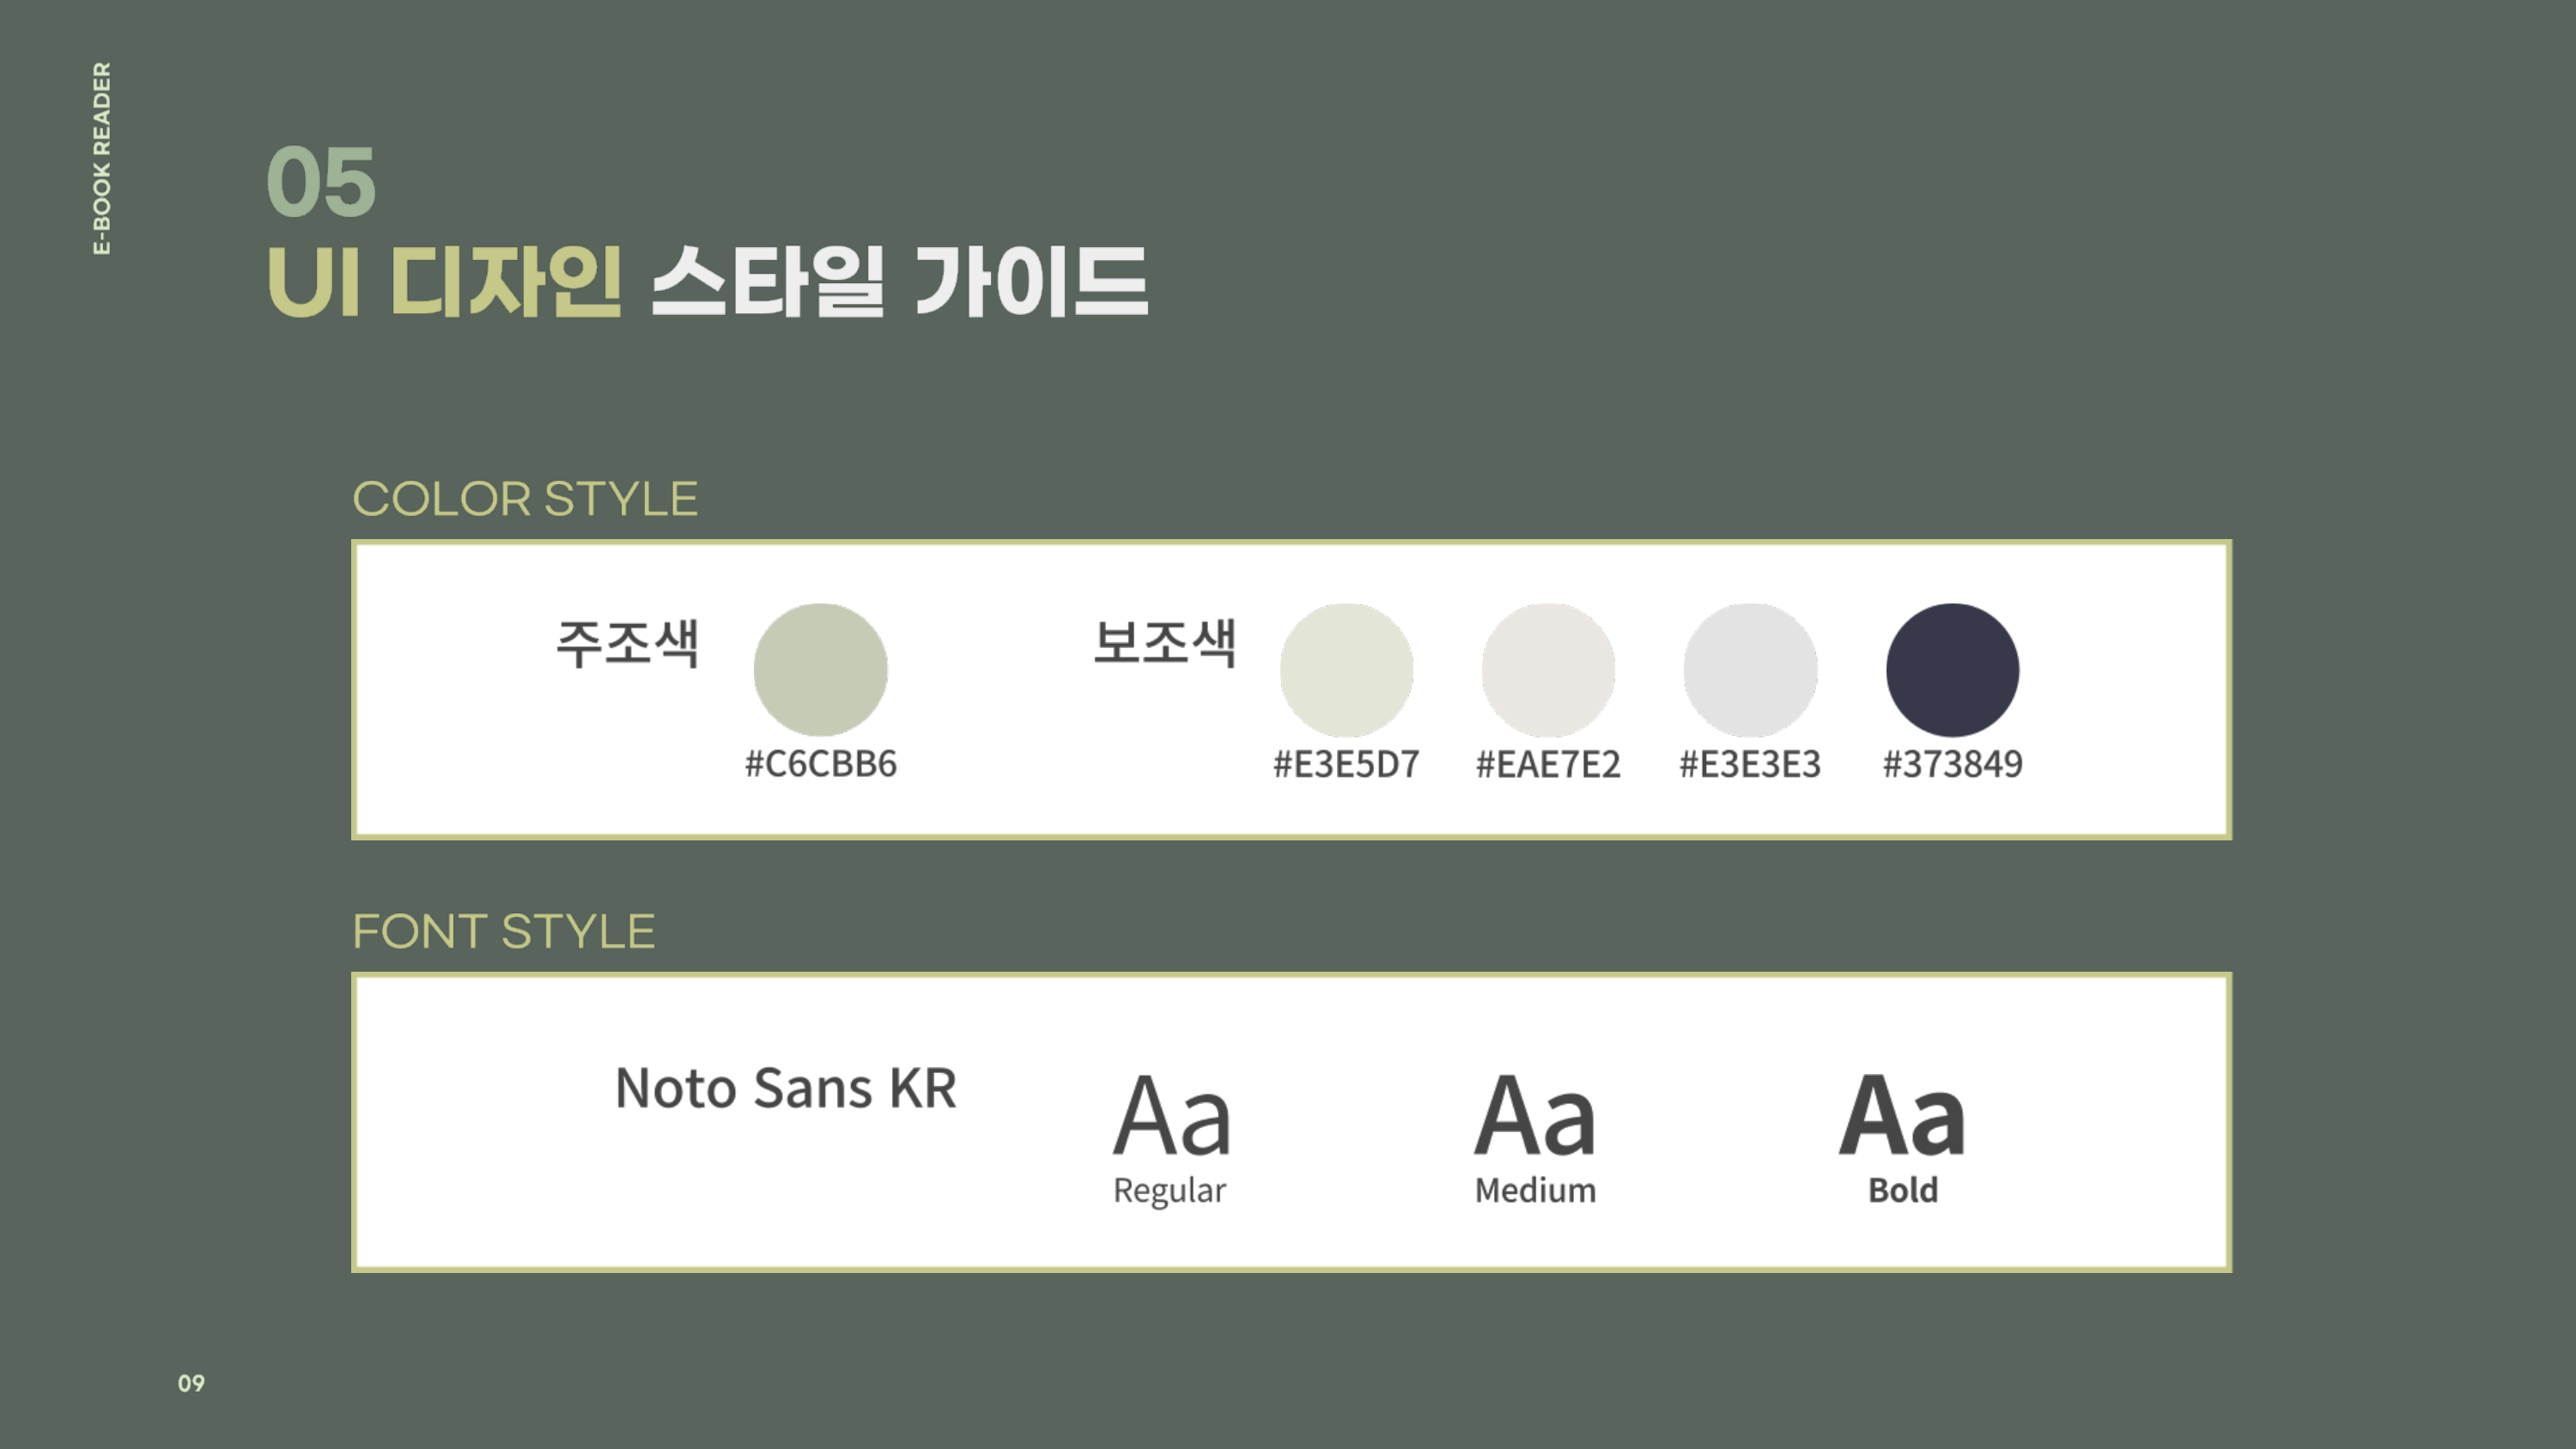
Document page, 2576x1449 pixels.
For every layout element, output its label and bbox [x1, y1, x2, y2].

picture [175, 1368, 216, 1402]
picture [252, 118, 1188, 357]
picture [0, 53, 215, 274]
picture [345, 899, 675, 970]
text_box [613, 1034, 1971, 1212]
text_box [351, 539, 2233, 840]
text_box [555, 603, 2031, 788]
picture [345, 465, 717, 537]
text_box [351, 972, 2233, 1274]
